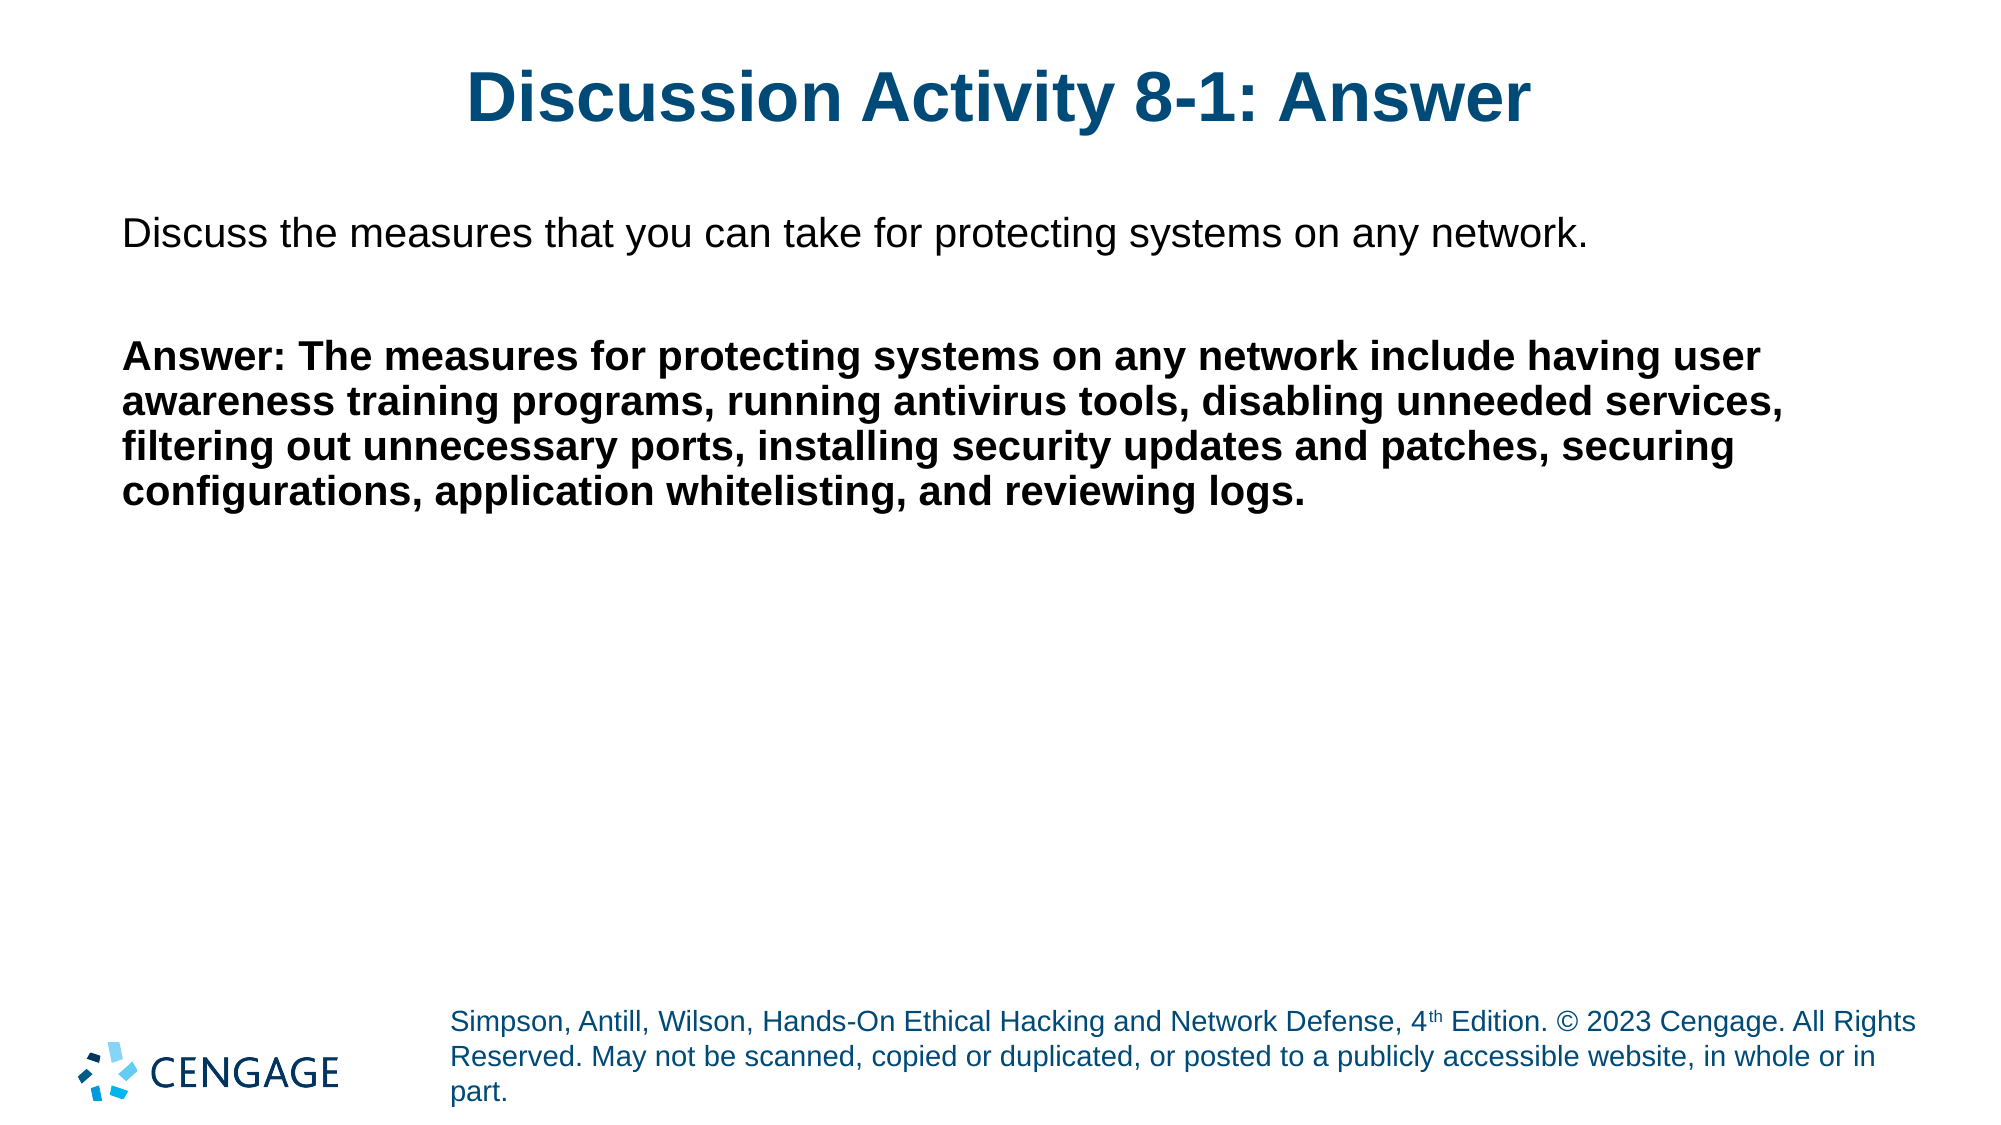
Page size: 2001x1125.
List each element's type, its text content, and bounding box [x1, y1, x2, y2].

list Discuss the measures that you can take for protecting systems on any network. Answer: The measures for protecting systems on any network include having user awareness training programs, running antivirus tools, disabling unneeded services, filtering out unnecessary ports, installing security updates and patches, securing configurations, application whitelisting, and reviewing logs. [121, 211, 1880, 824]
title Discussion Activity 8-1: Answer [137, 59, 1863, 171]
picture [78, 1042, 338, 1101]
